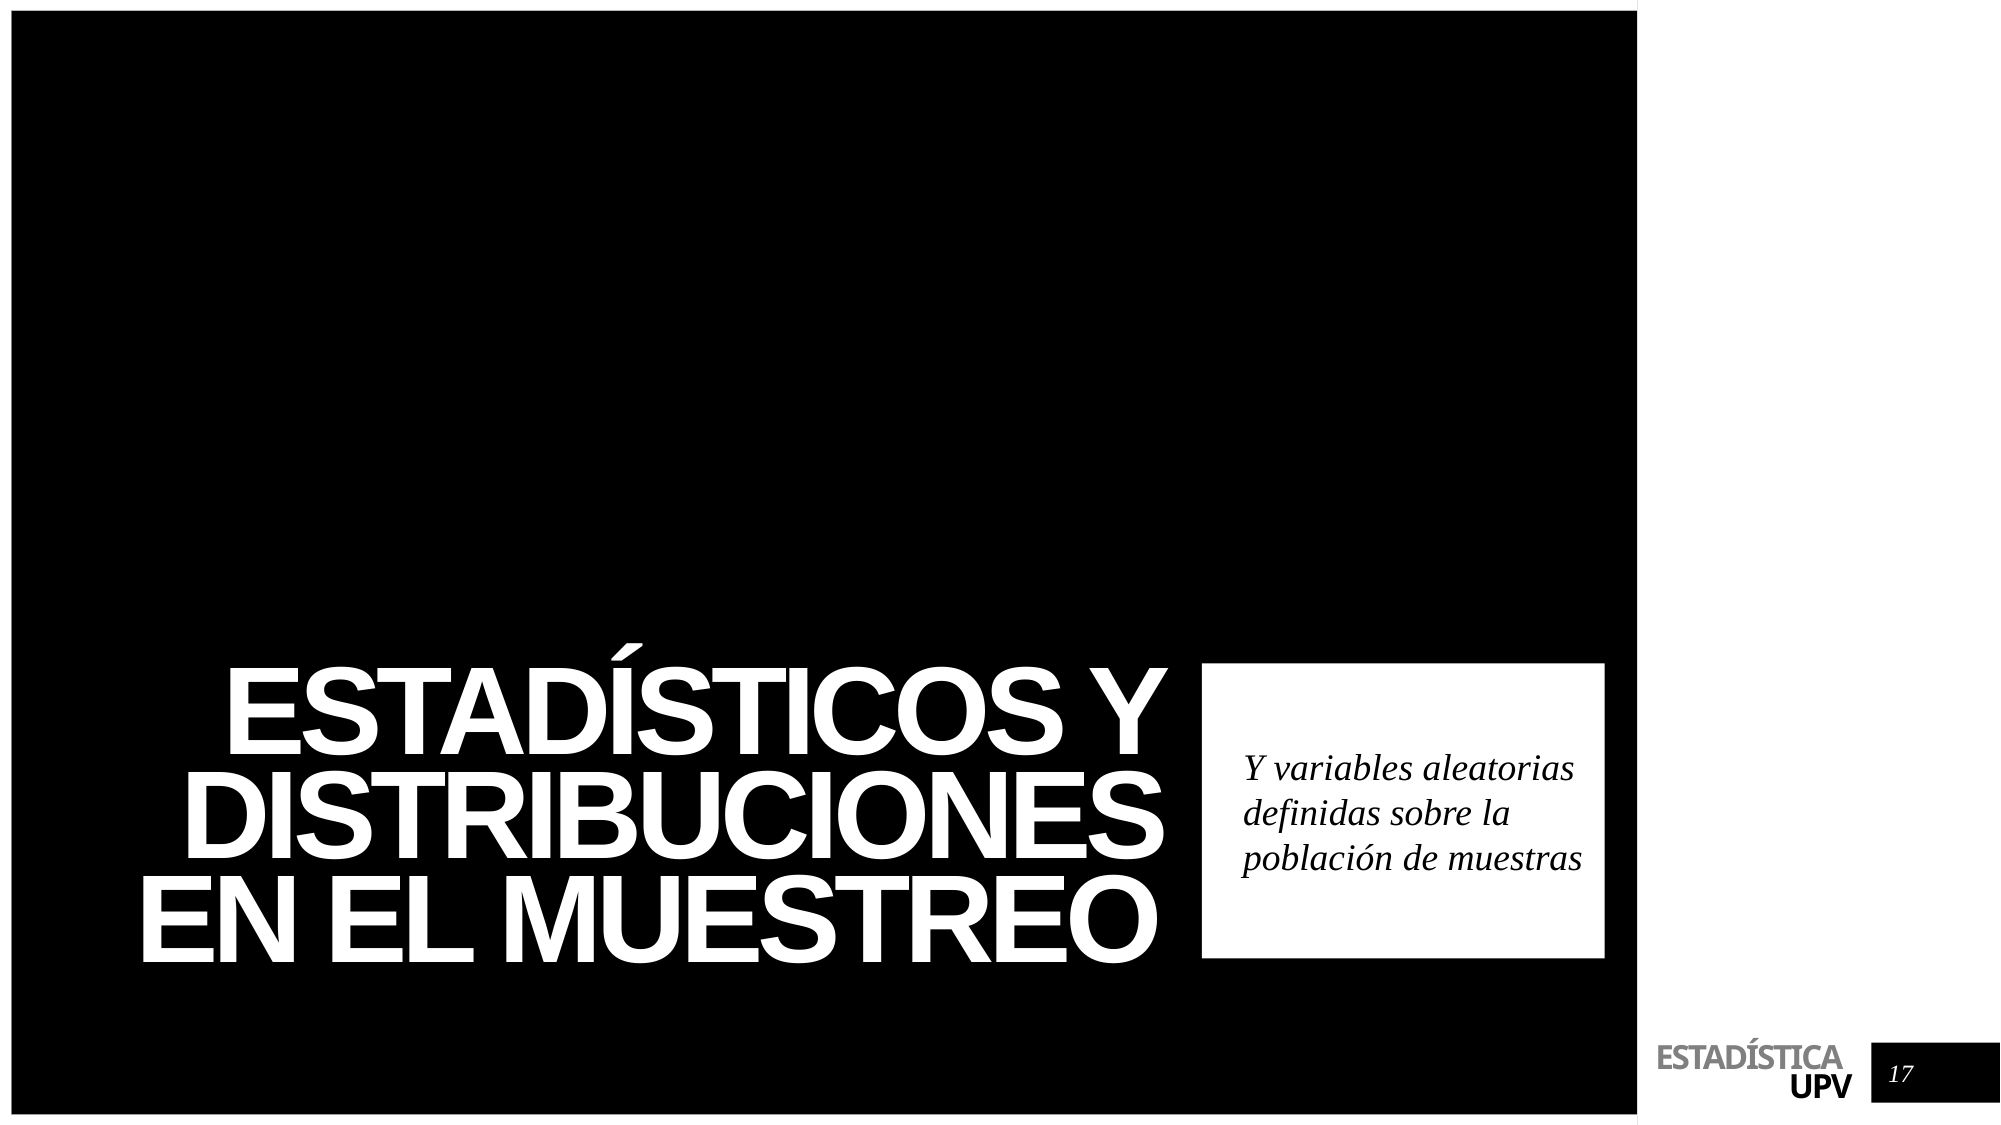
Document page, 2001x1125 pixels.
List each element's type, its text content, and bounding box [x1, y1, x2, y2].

subtitle Y variables aleatorias definidas sobre la población de muestras [1201, 663, 1605, 959]
slide_number 17 [1877, 1050, 1924, 1096]
title Estadísticos y distribuciones en el muestreo [47, 627, 1163, 988]
